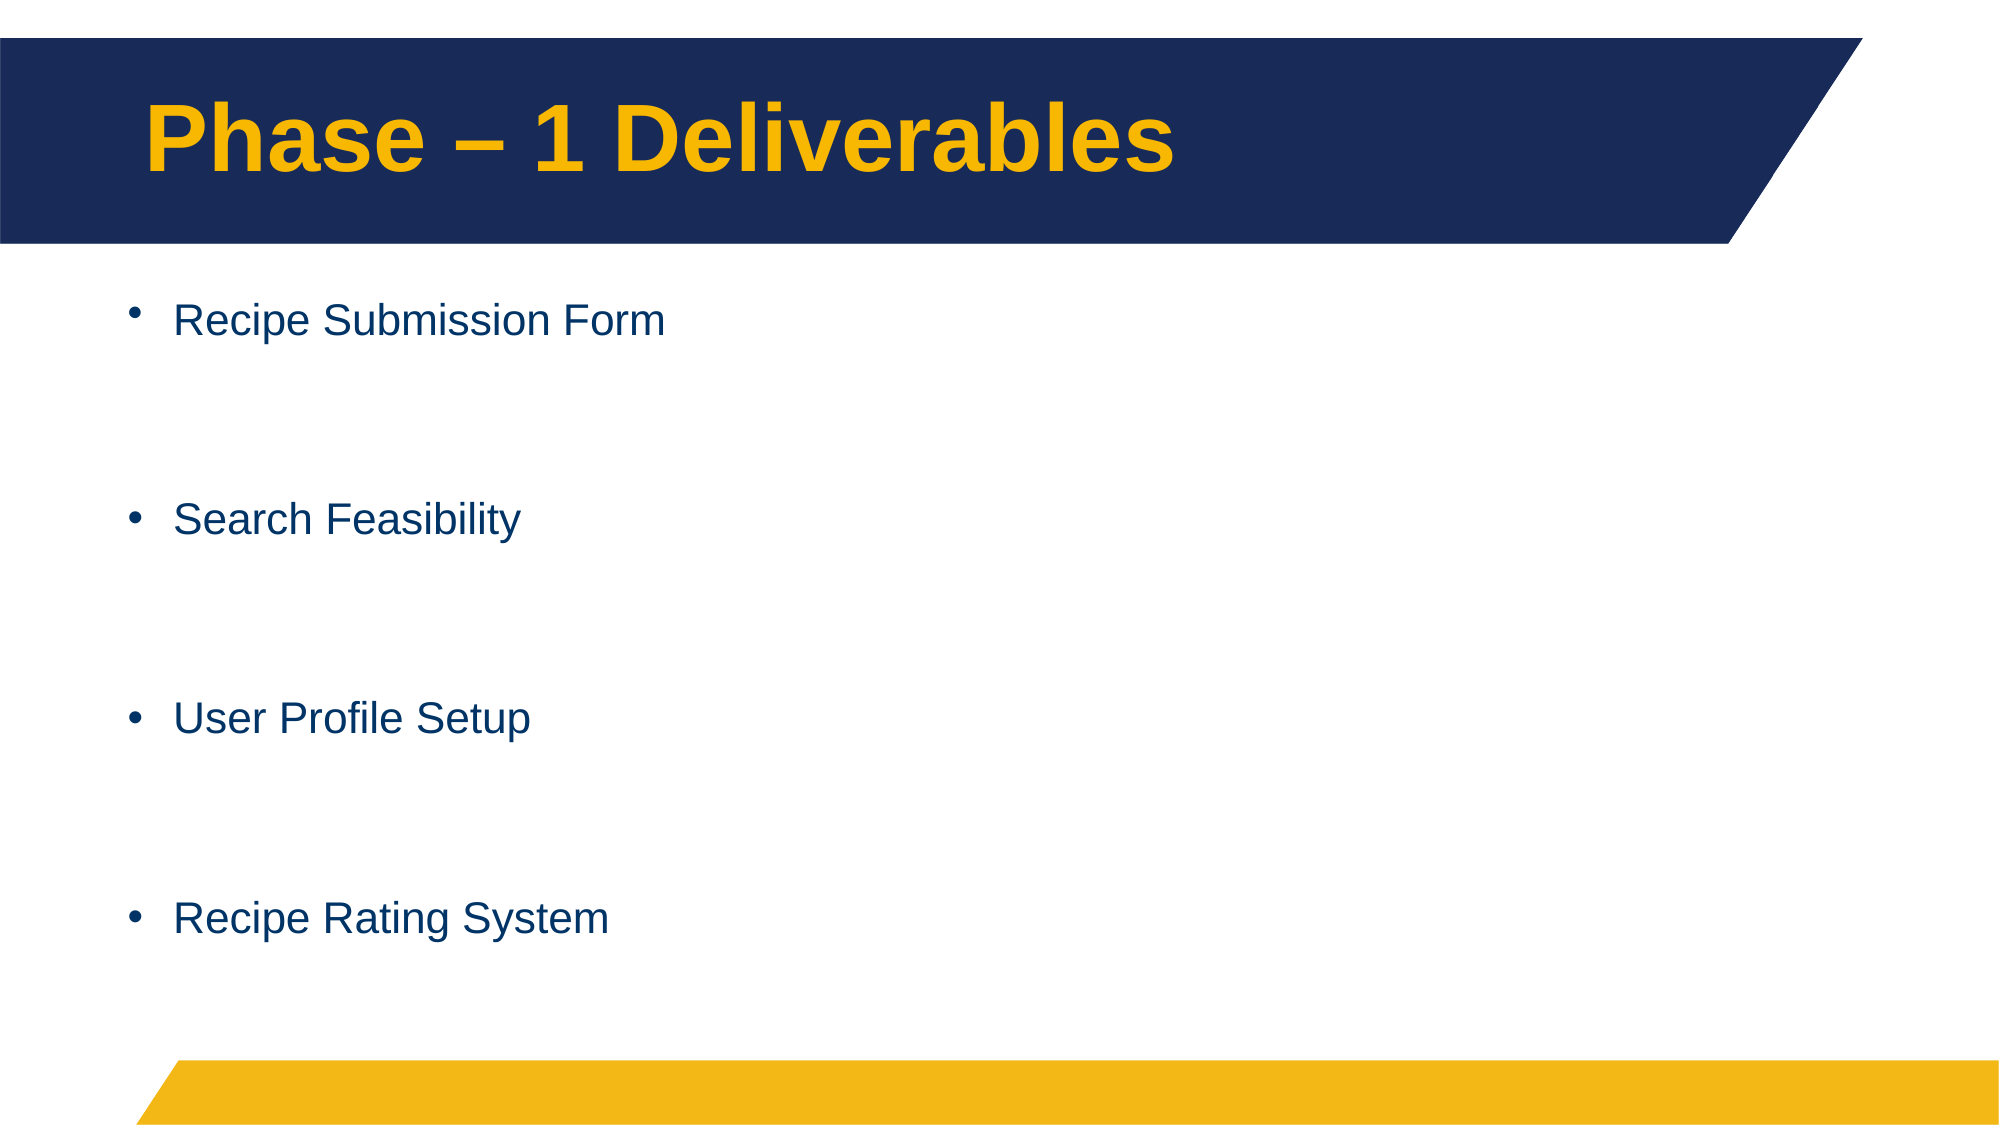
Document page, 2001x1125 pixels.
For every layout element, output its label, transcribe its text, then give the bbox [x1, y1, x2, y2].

title Phase – 1 Deliverables [136, 59, 1755, 221]
picture [0, 38, 1863, 244]
list Recipe Submission Form Search Feasibility User Profile Setup Recipe Rating System [119, 288, 1813, 1033]
picture [136, 1060, 1999, 1125]
